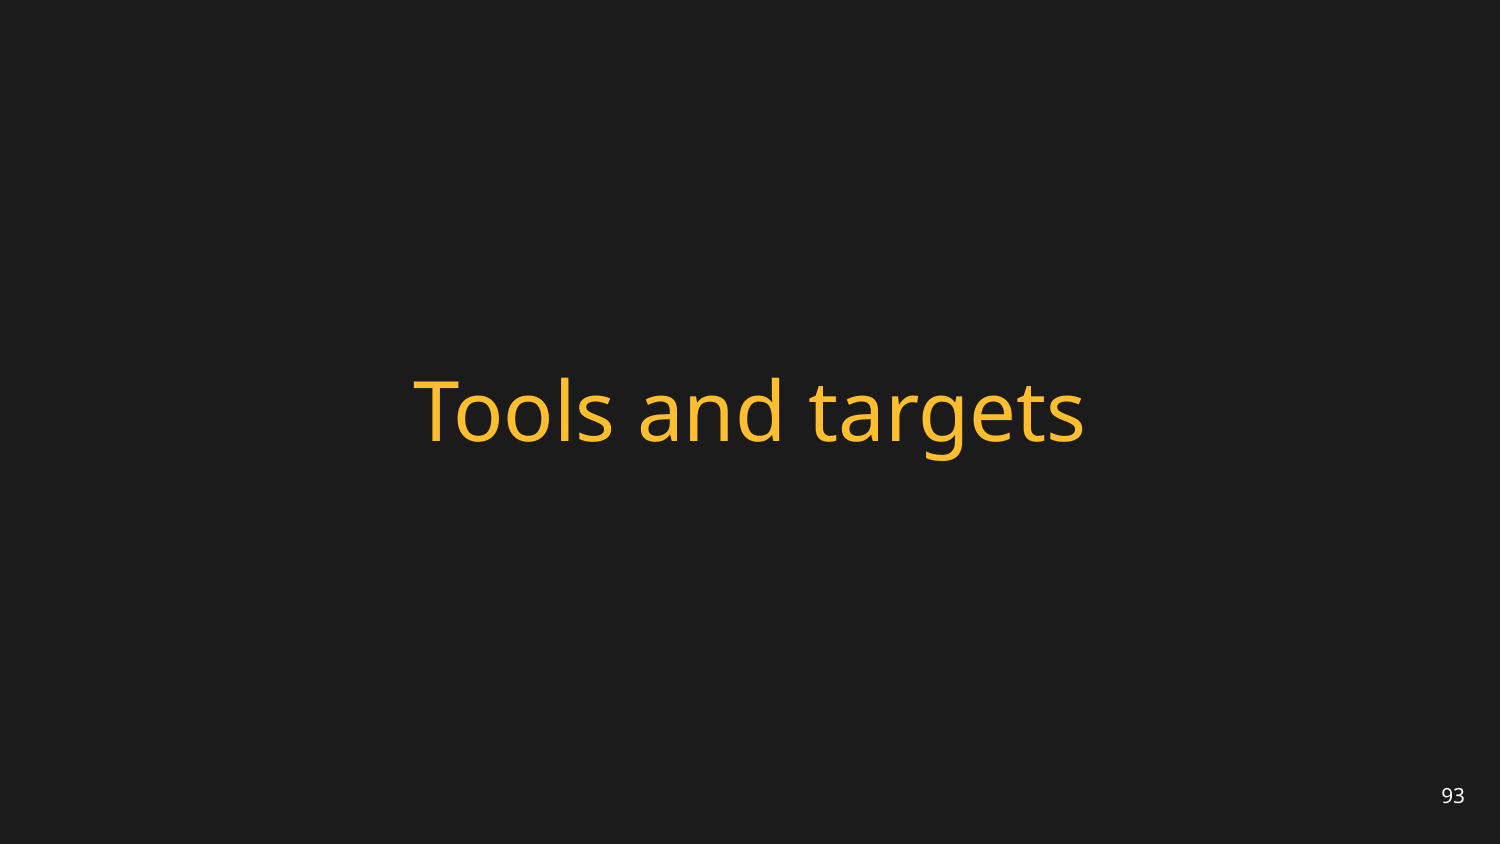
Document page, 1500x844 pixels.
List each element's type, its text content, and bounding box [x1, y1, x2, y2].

title Tools and targets [28, 72, 1472, 753]
slide_number 93 [1389, 764, 1480, 830]
